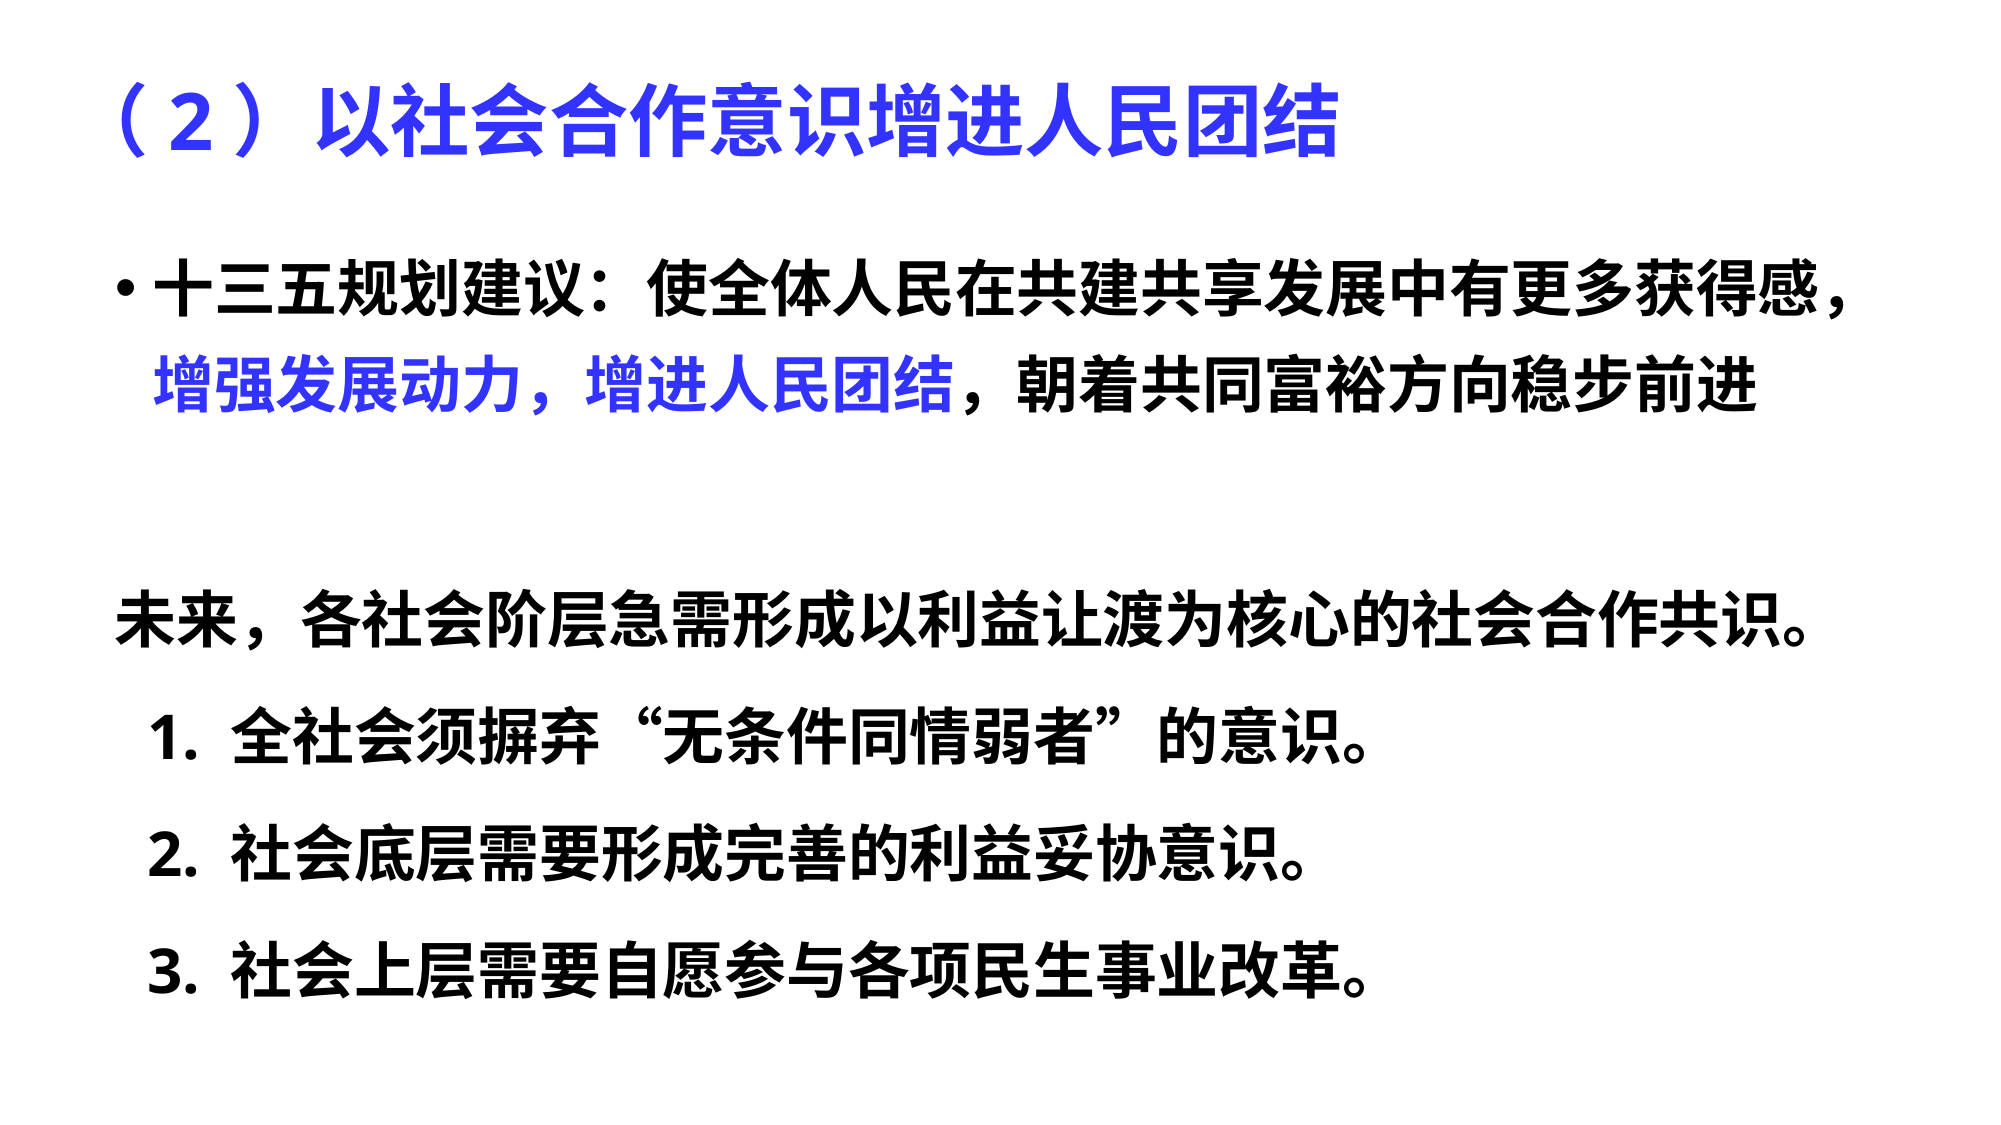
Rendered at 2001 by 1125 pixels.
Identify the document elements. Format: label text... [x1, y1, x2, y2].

title （2）以社会合作意识增进人民团结 [54, 31, 1855, 219]
list 十三五规划建议：使全体人民在共建共享发展中有更多获得感，增强发展动力，增进人民团结，朝着共同富裕方向稳步前进 未来，各社会阶层急需形成以利益让渡为核心的社会合作共识。 1. 全社会须摒弃“无条件同情弱者”的意识。 2. 社会底层需要形成完善的利益妥协意识。 3. 社会上层需要自愿参与各项民生事业改革。 [99, 220, 1900, 1083]
